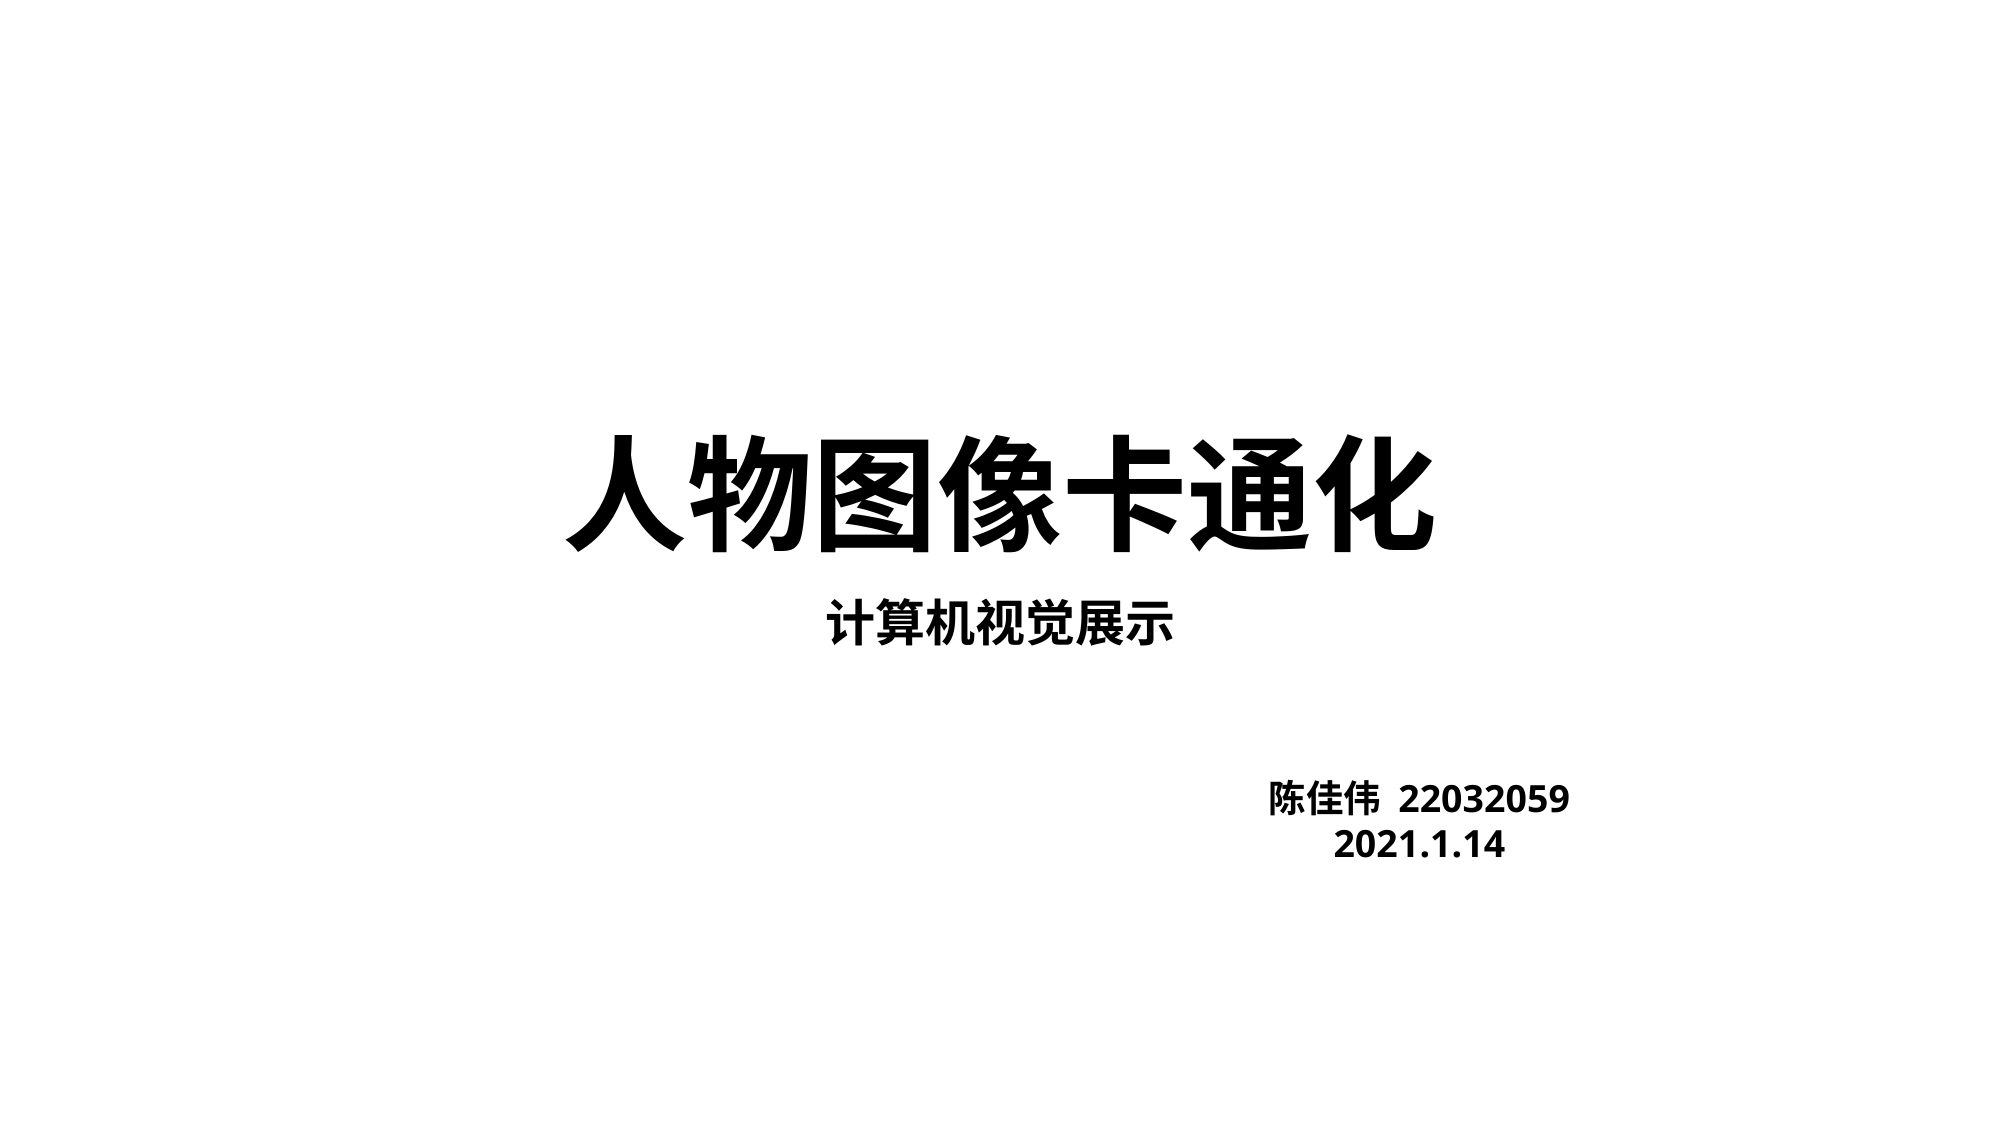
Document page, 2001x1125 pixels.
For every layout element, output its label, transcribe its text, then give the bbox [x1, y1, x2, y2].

title 人物图像卡通化 [249, 184, 1750, 576]
text_box 陈佳伟 22032059 2021.1.14 [1253, 768, 1586, 873]
subtitle 计算机视觉展示 [249, 590, 1750, 863]
